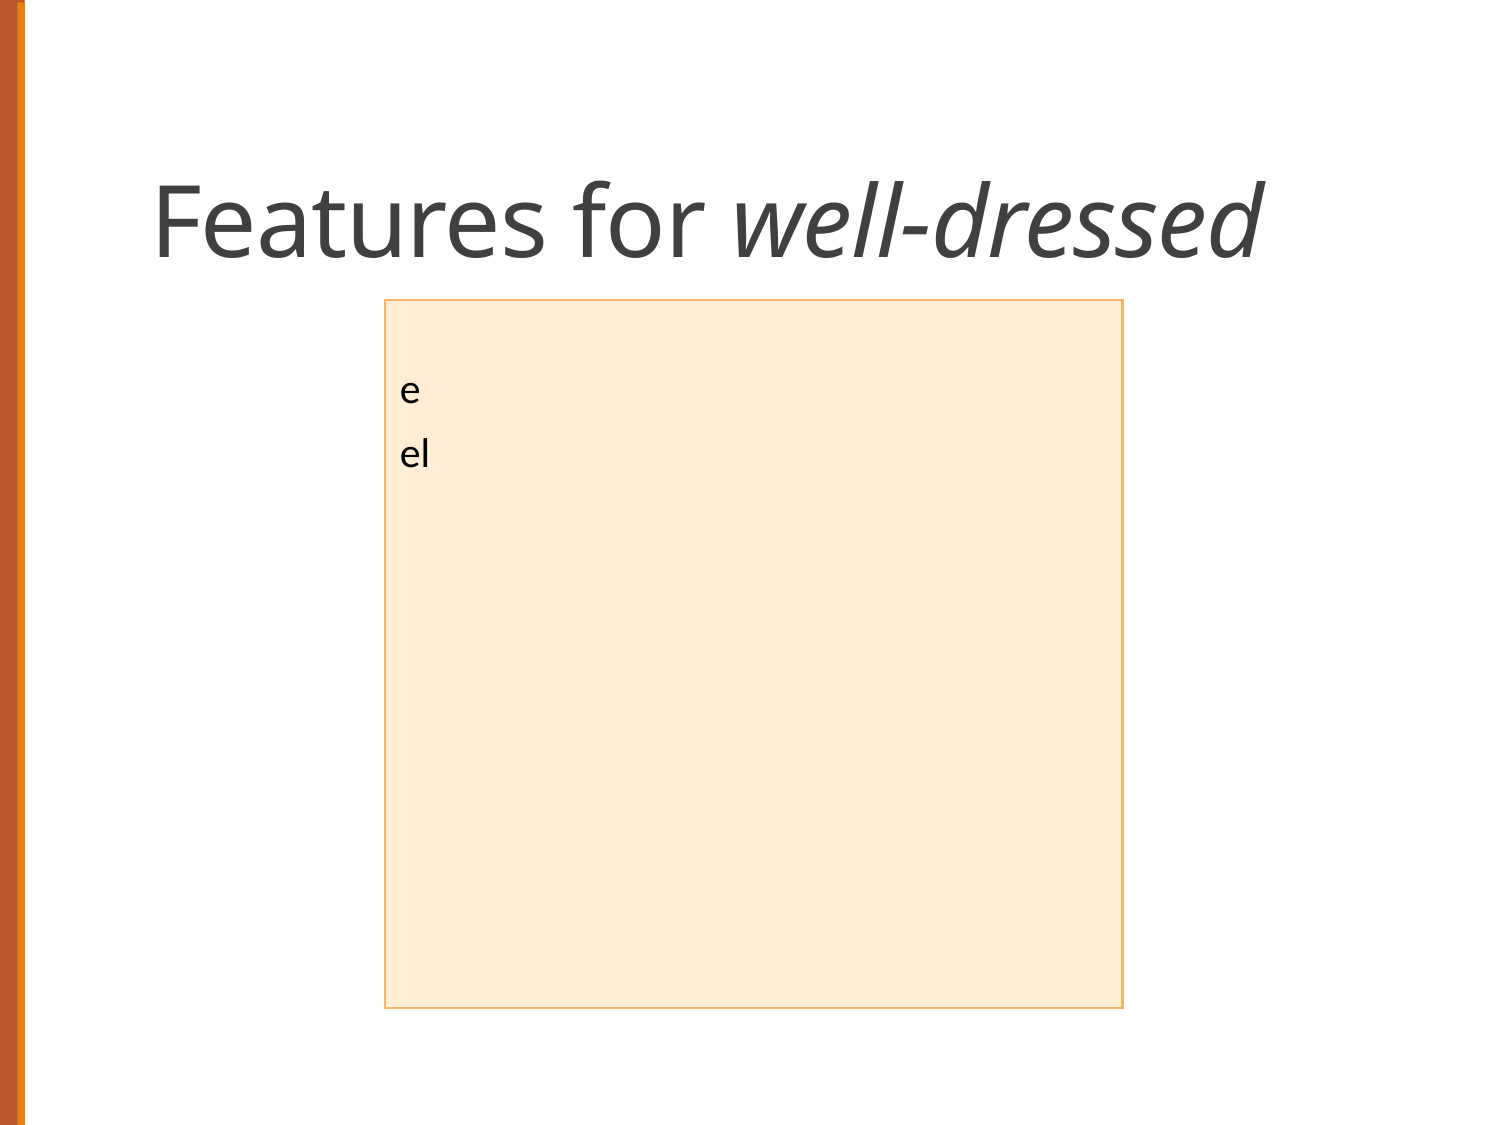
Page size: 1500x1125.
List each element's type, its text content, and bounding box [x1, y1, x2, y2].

title Features for well-dressed [135, 47, 1373, 285]
